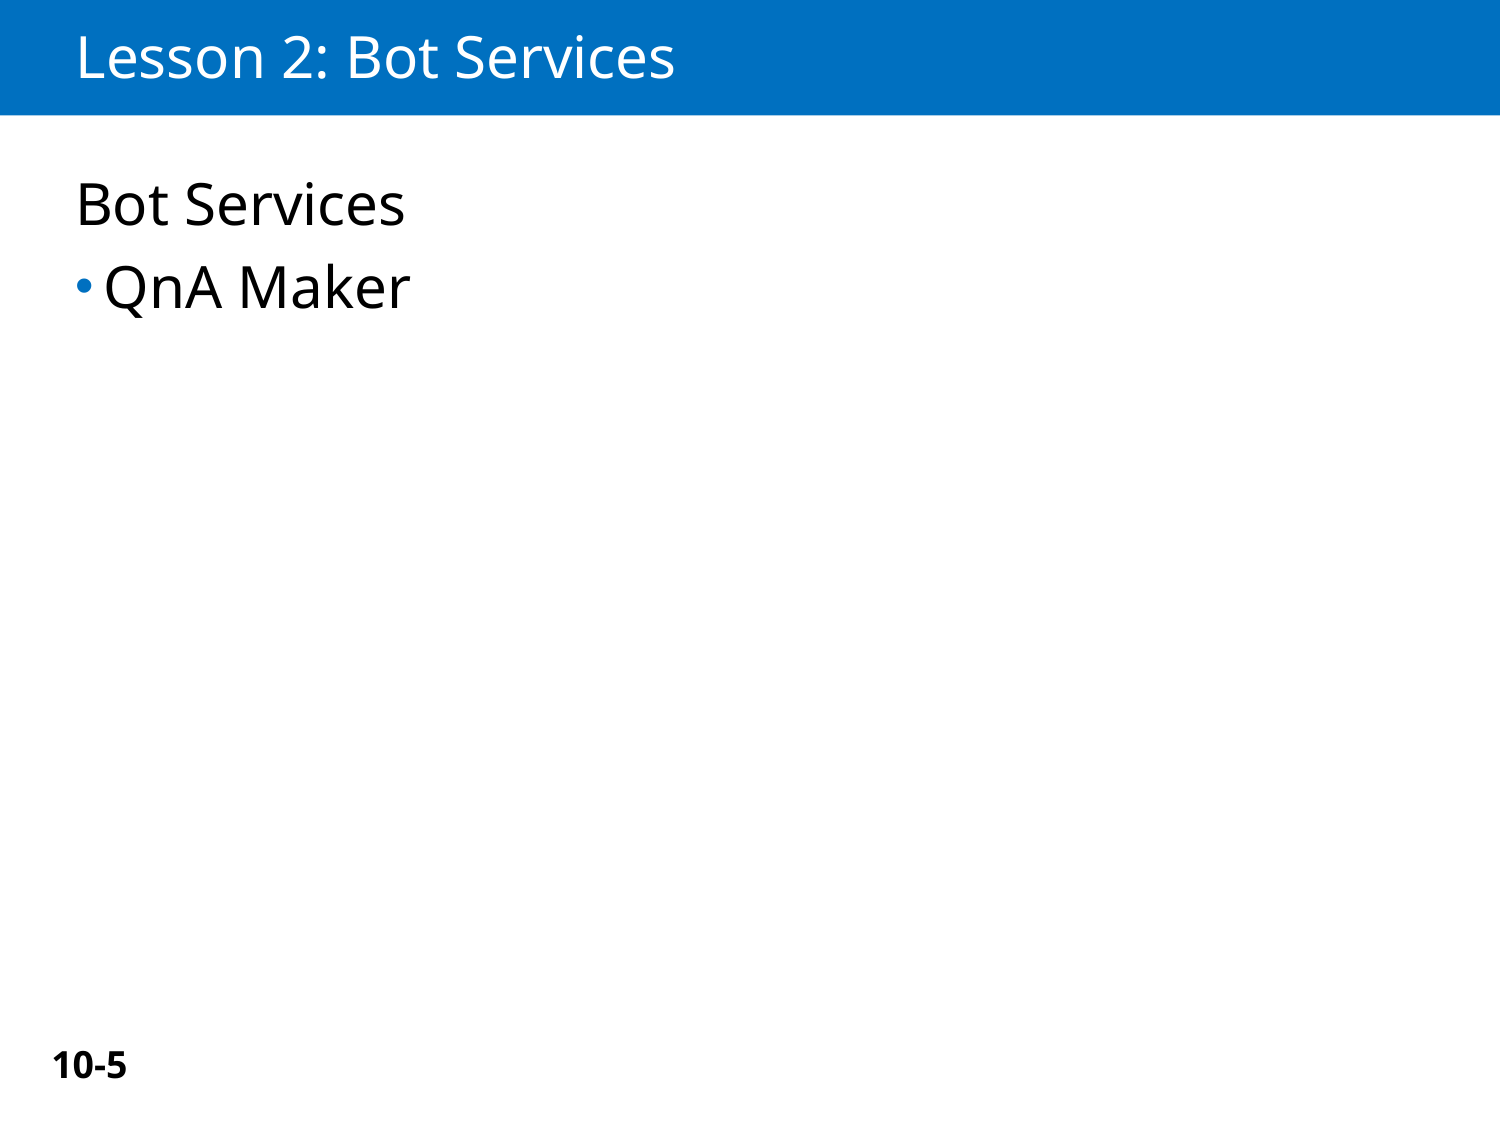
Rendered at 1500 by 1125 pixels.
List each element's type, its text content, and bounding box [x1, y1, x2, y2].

list Bot Services QnA Maker [74, 167, 1408, 1013]
title Lesson 2: Bot Services [75, 0, 1351, 122]
text_box 10-5 [36, 1033, 194, 1094]
